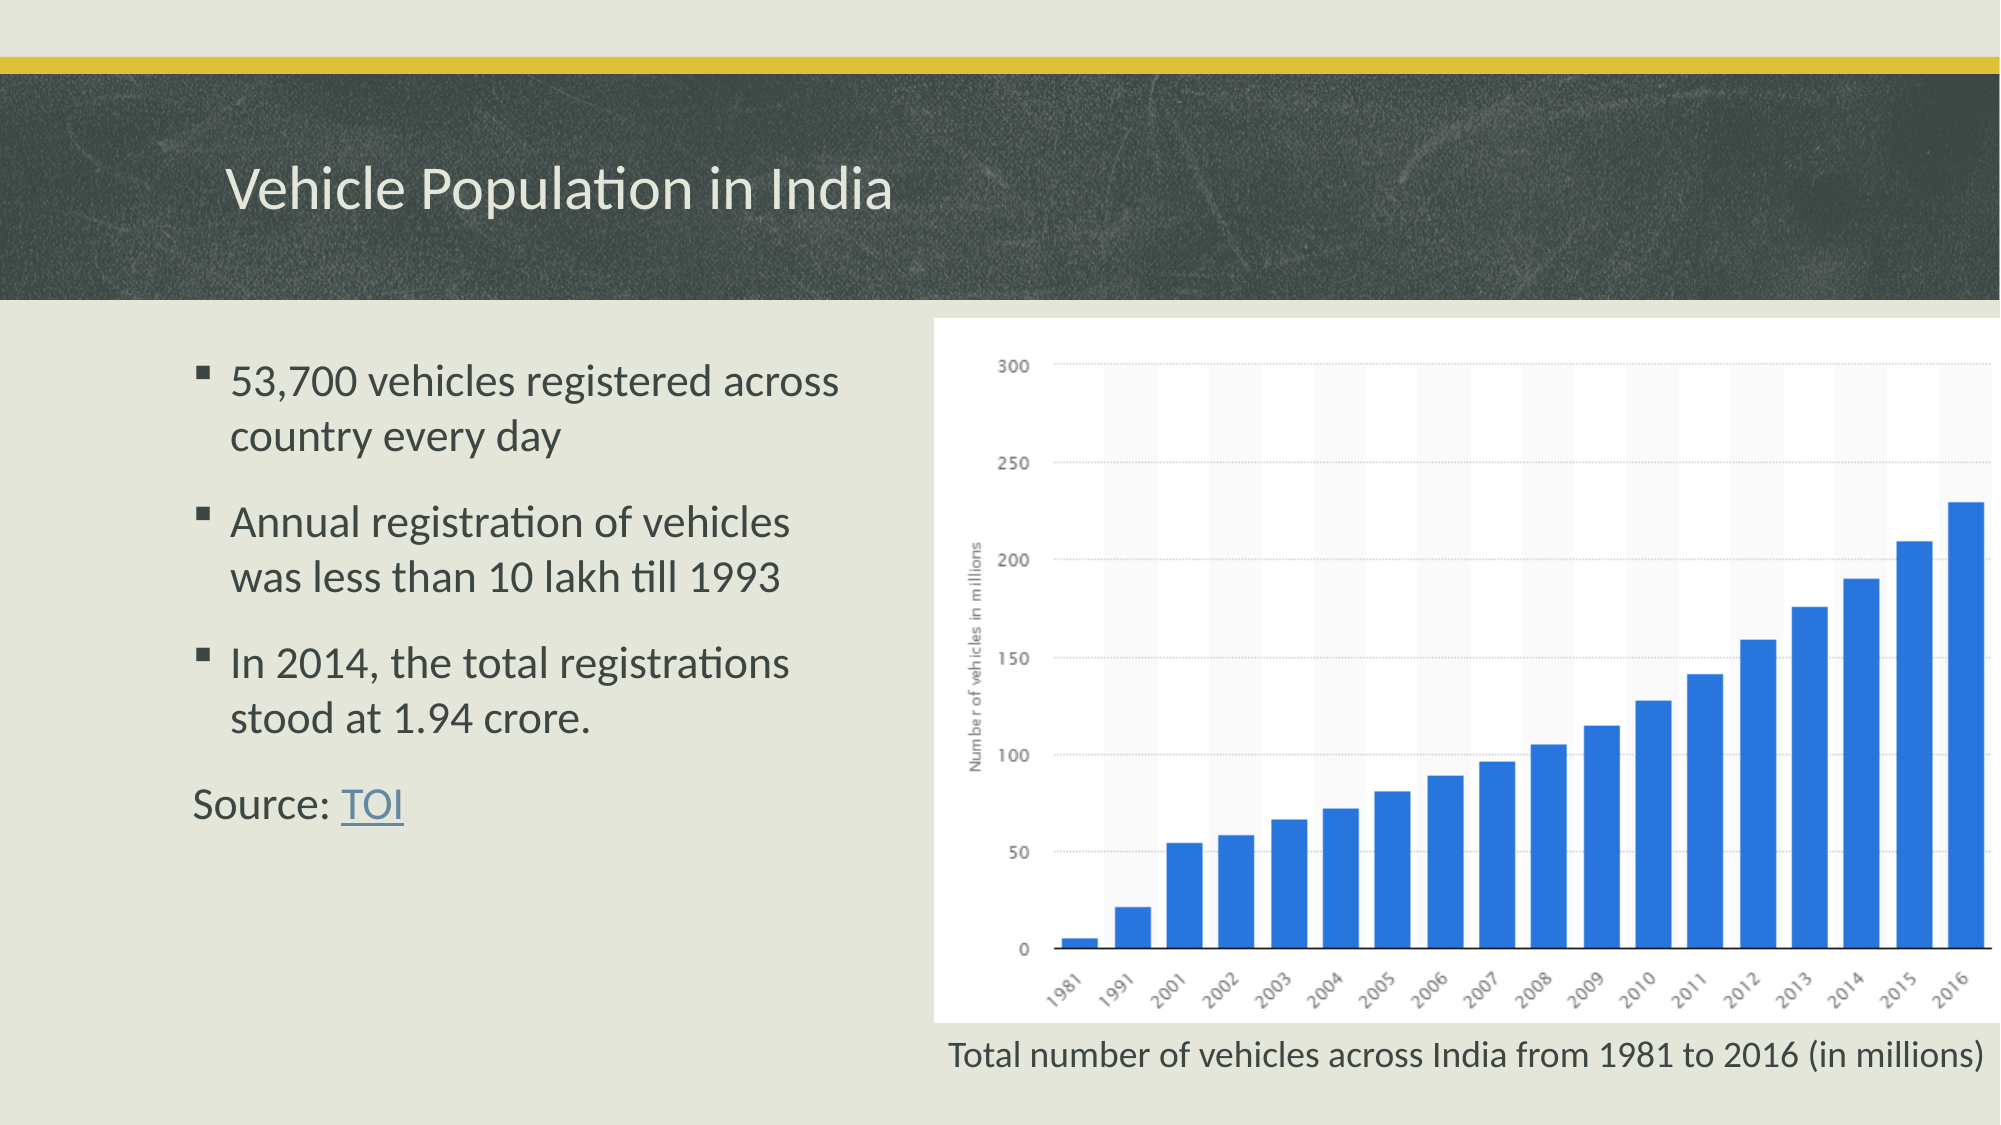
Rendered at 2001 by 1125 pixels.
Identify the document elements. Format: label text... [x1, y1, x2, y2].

text_box Total number of vehicles across India from 1981 to 2016 (in millions) [933, 1022, 2000, 1083]
title Vehicle Population in India [210, 76, 1790, 300]
picture [934, 318, 2000, 1023]
picture [0, 74, 2000, 300]
list 53,700 vehicles registered across country every day Annual registration of vehicles was less than 10 lakh till 1993 In 2014, the total registrations stood at 1.94 crore. Source: TOI [177, 343, 885, 998]
